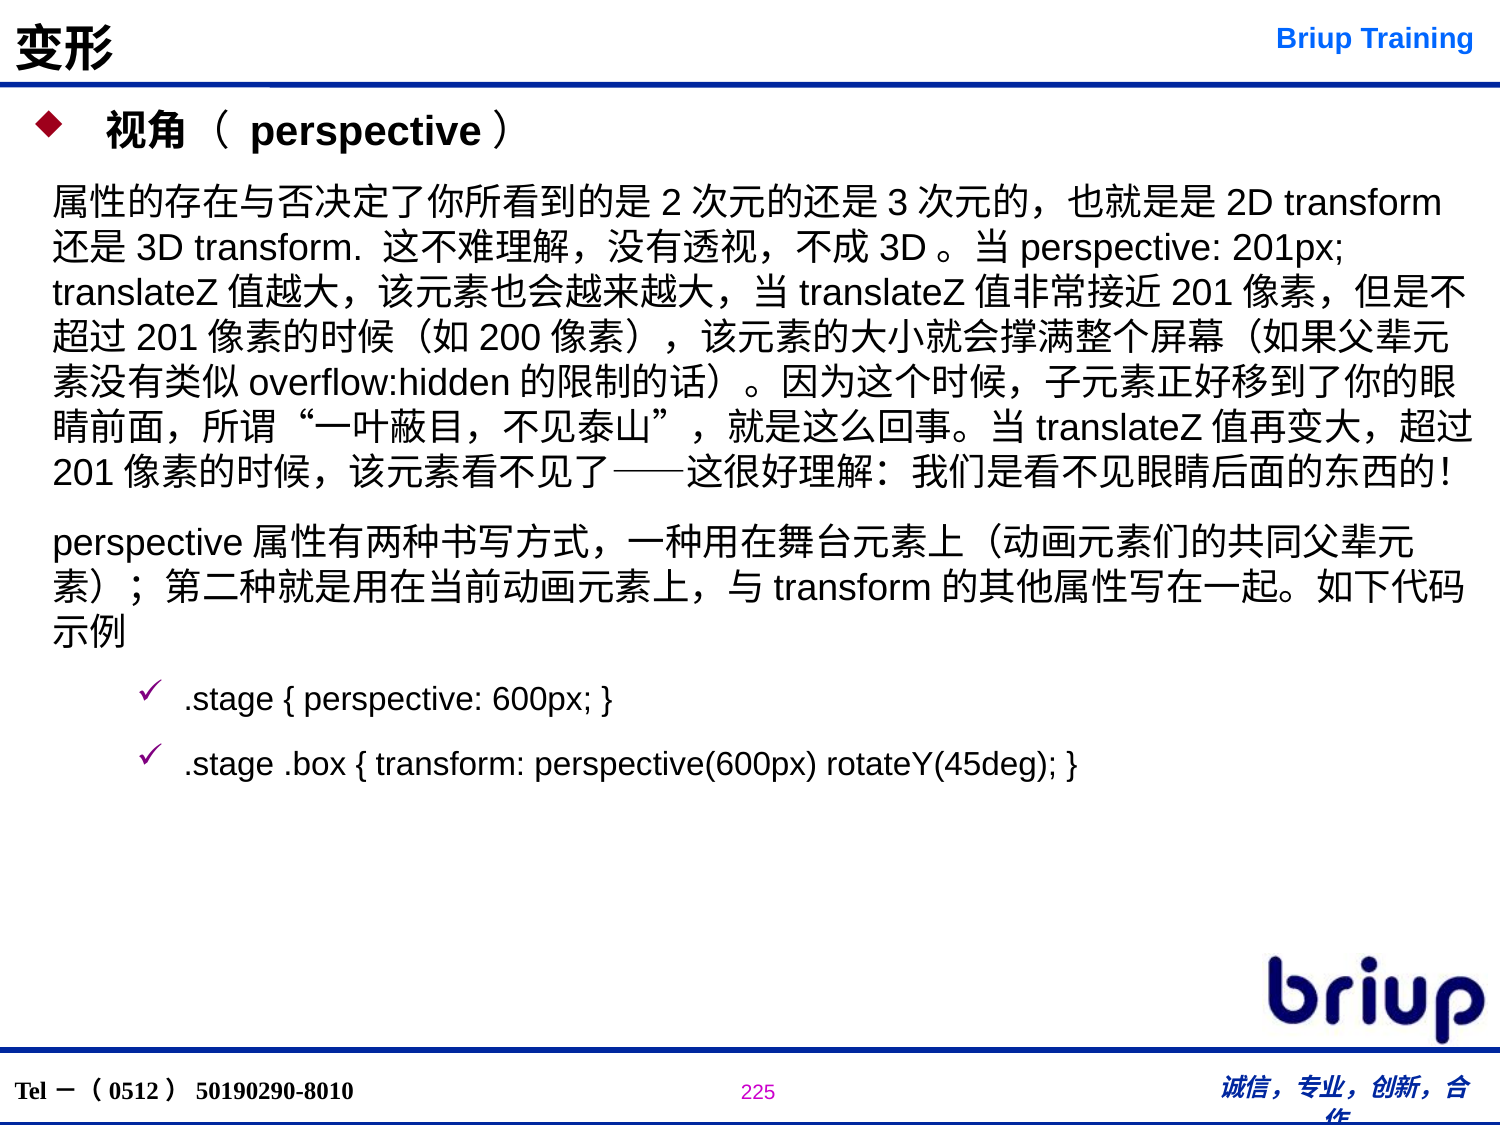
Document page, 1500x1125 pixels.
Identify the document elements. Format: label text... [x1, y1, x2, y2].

title 变形 [0, 0, 1251, 85]
list 视角（ perspective） 属性的存在与否决定了你所看到的是2次元的还是3次元的，也就是是2D transform还是3D transform. 这不难理解，没有透视，不成3D。当perspective: 201px; translateZ值越大，该元素也会越来越大，当translateZ值非常接近201像素，但是不超过201像素的时候（如200像素），该元素的大小就会撑满整个屏幕（如果父辈元素没有类似overflow:hidden的限制的话）。因为这个时候，子元素正好移到了你的眼睛前面，所谓“一叶蔽目，不见泰山”，就是这么回事。当translateZ值再变大，超过201像素的时候，该元素看不见了——这很好理解：我们是看不见眼睛后面的东西的！ perspective属性有两种书写方式，一种用在舞台元素上（动画元素们的共同父辈元素）；第二种就是用在当前动画元素上，与transform的其他属性写在一起。如下代码示例 .stage { perspective: 600px; } .stage .box { transform: perspective(600px) rotateY(45deg); } [0, 96, 1500, 1051]
